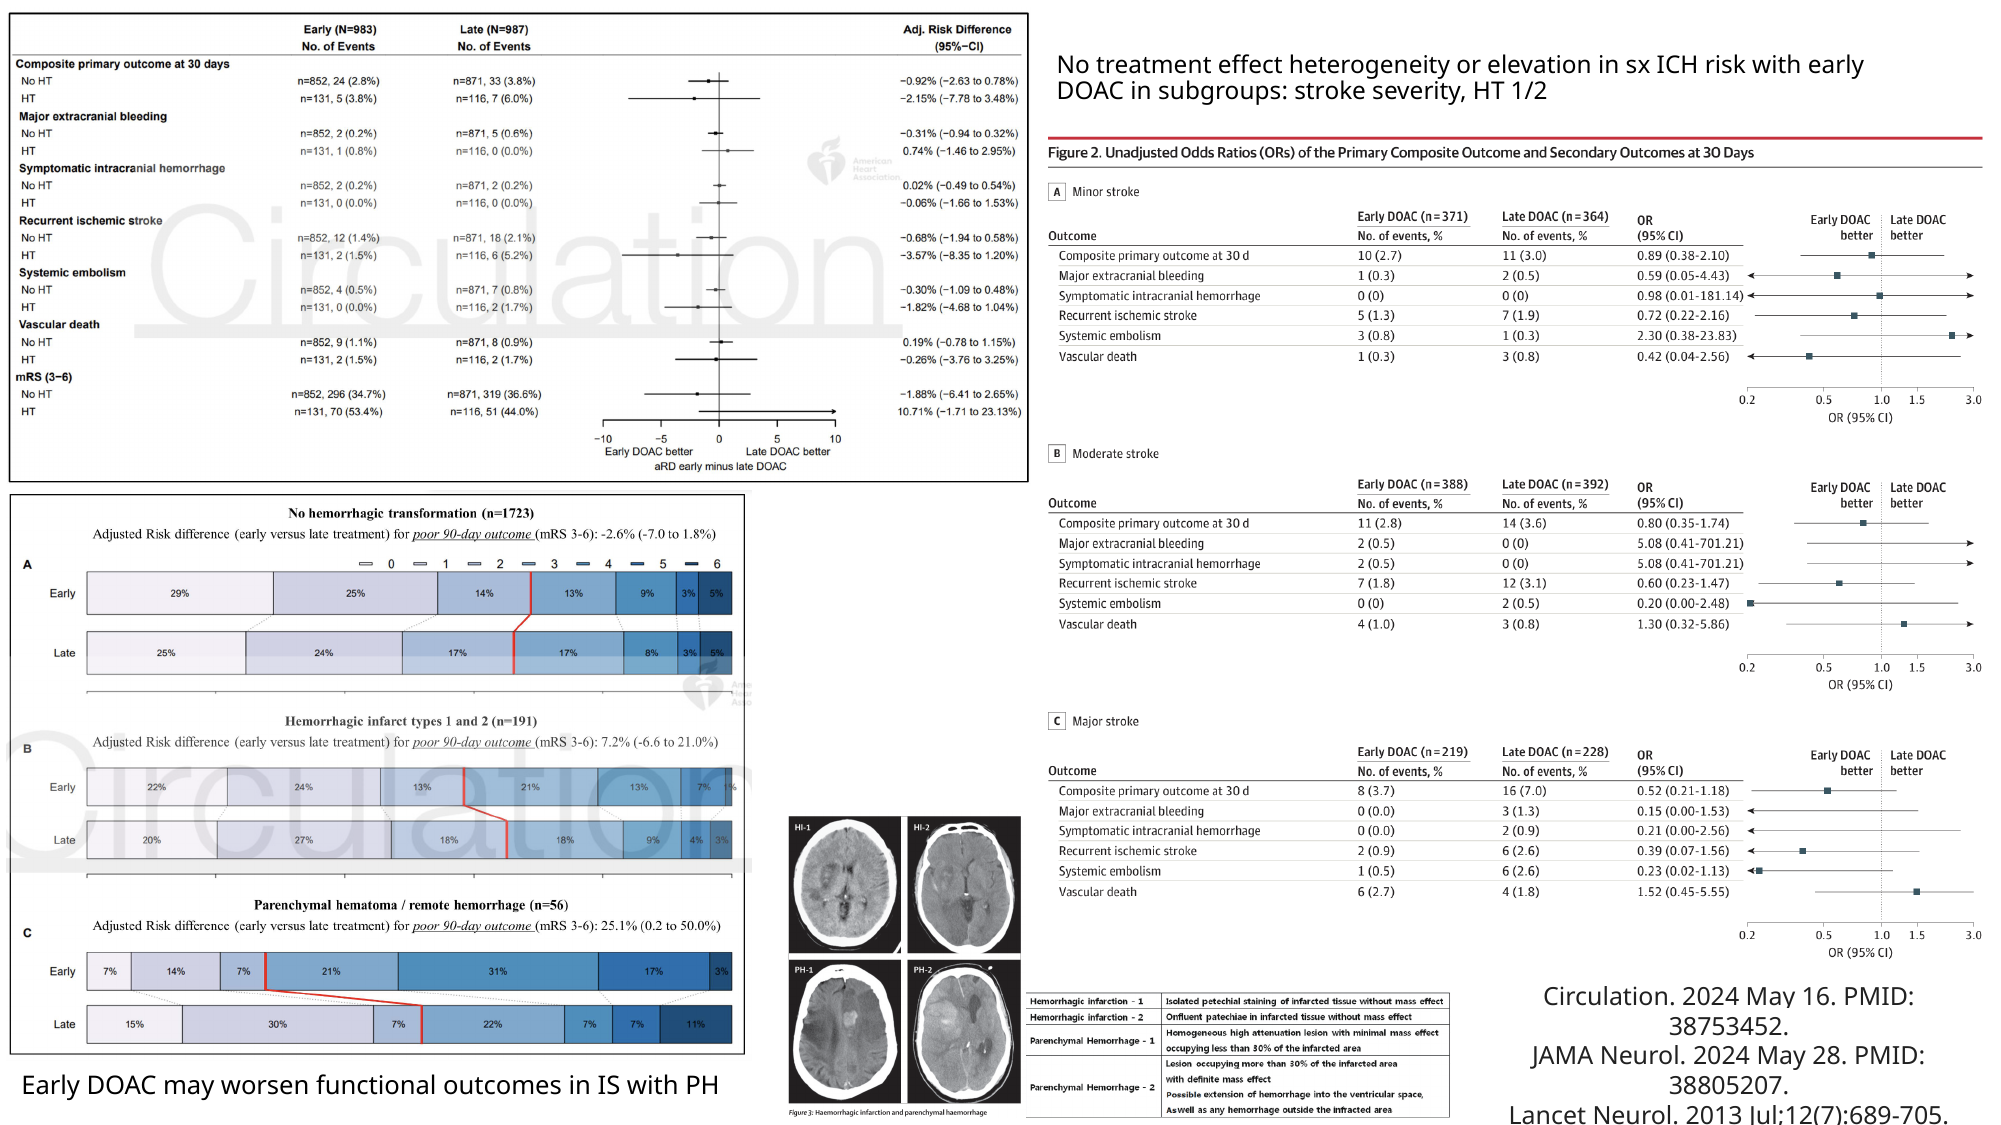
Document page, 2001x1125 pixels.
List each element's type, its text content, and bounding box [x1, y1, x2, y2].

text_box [786, 811, 1451, 1118]
footer Circulation. 2024 May 16. PMID: 38753452. JAMA Neurol. 2024 May 28. PMID: 38805207. Lancet Neurol. 2013 Jul;12(7):689-705. [1464, 1009, 1994, 1101]
text_box No treatment effect heterogeneity or elevation in sx ICH risk with early DOAC in subgroups: stroke severity, HT 1/2 [1041, 45, 1933, 115]
picture [6, 7, 1994, 966]
text_box Early DOAC may worsen functional outcomes in IS with PH [6, 1065, 743, 1118]
picture [5, 489, 752, 1062]
